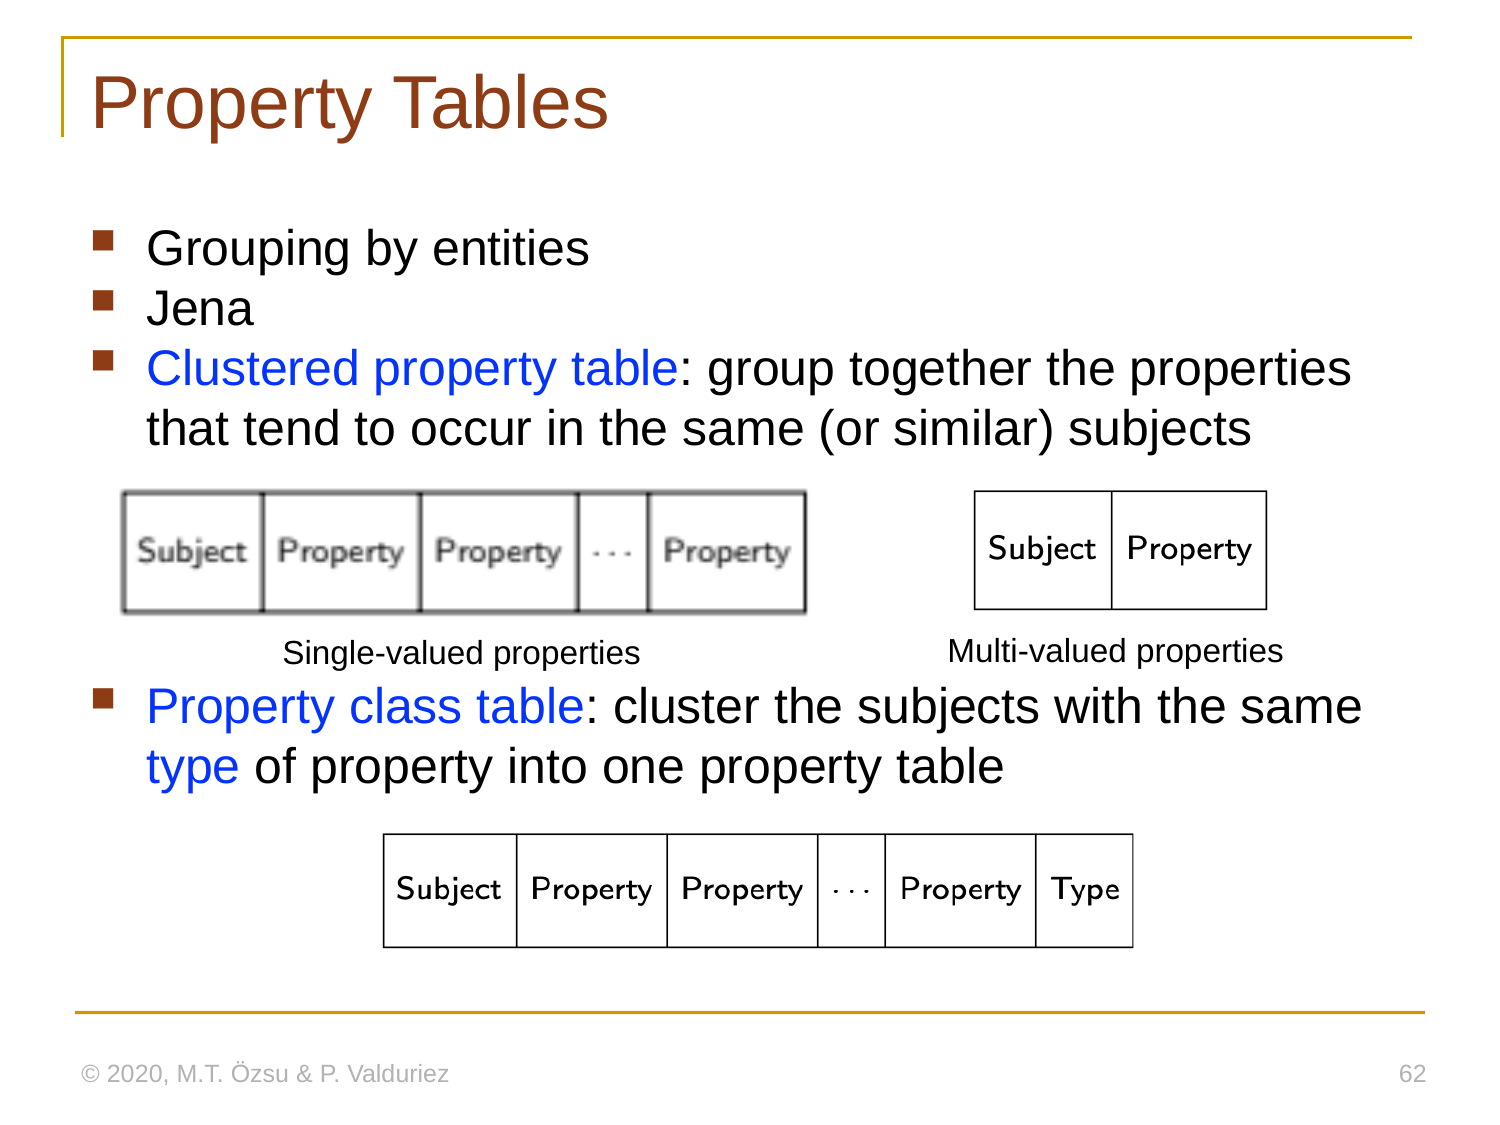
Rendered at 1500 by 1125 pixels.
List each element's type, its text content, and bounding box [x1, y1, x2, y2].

text_box Single-valued properties [267, 631, 657, 679]
picture [371, 822, 1158, 959]
title Property Tables [74, 45, 1426, 207]
picture [111, 480, 830, 624]
slide_number 62 [1104, 1042, 1442, 1103]
text_box Multi-valued properties [932, 621, 1300, 677]
list Grouping by entities Jena Clustered property table: group together the properties that tend to occur in the same (or similar) subjects Property class table: cluster the subjects with the same type of property into one property table [74, 207, 1426, 828]
footer © 2020, M.T. Özsu & P. Valduriez [66, 1042, 573, 1103]
picture [962, 479, 1293, 622]
